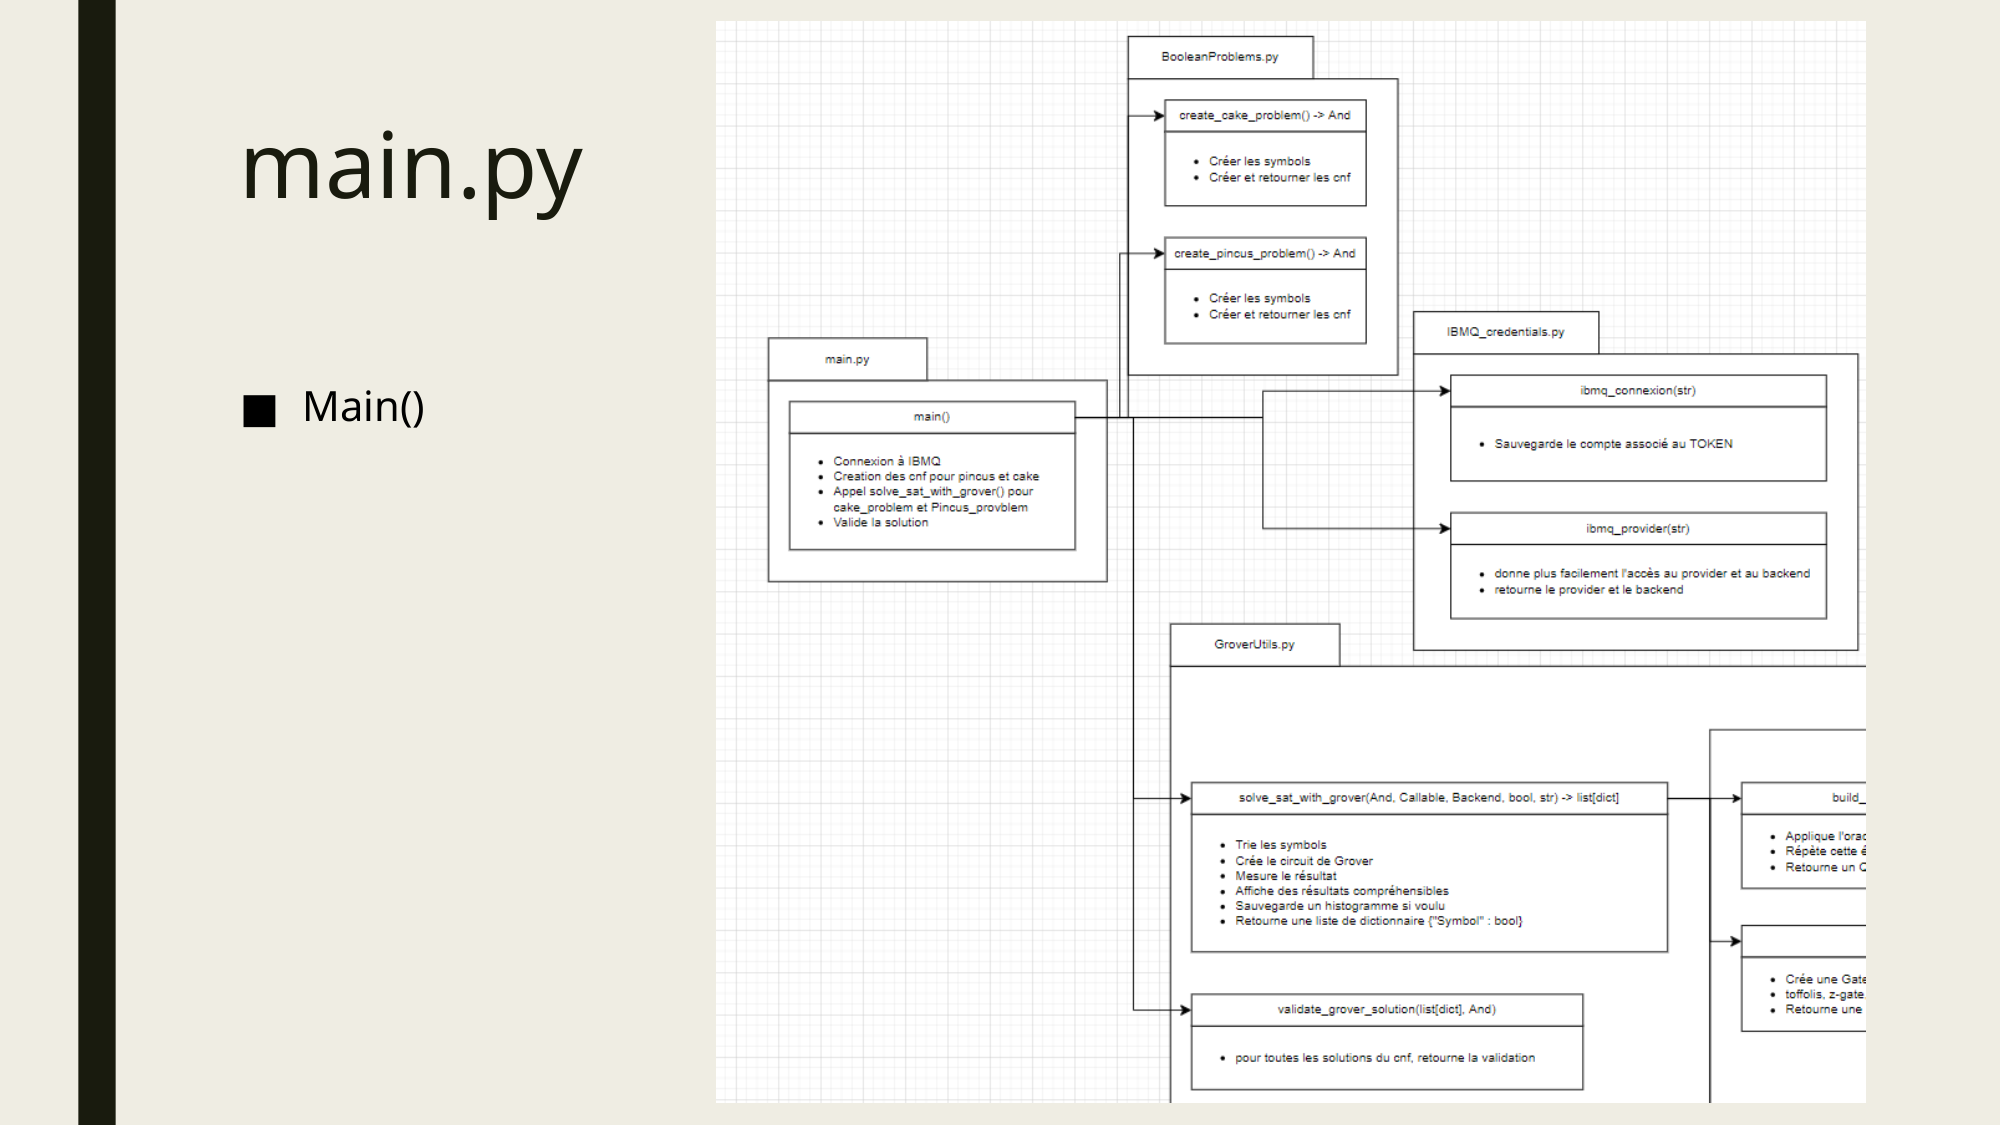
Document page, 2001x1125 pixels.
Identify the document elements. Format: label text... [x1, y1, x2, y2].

list Main() [225, 376, 710, 474]
picture [716, 21, 1866, 1104]
title main.py [225, 112, 710, 357]
